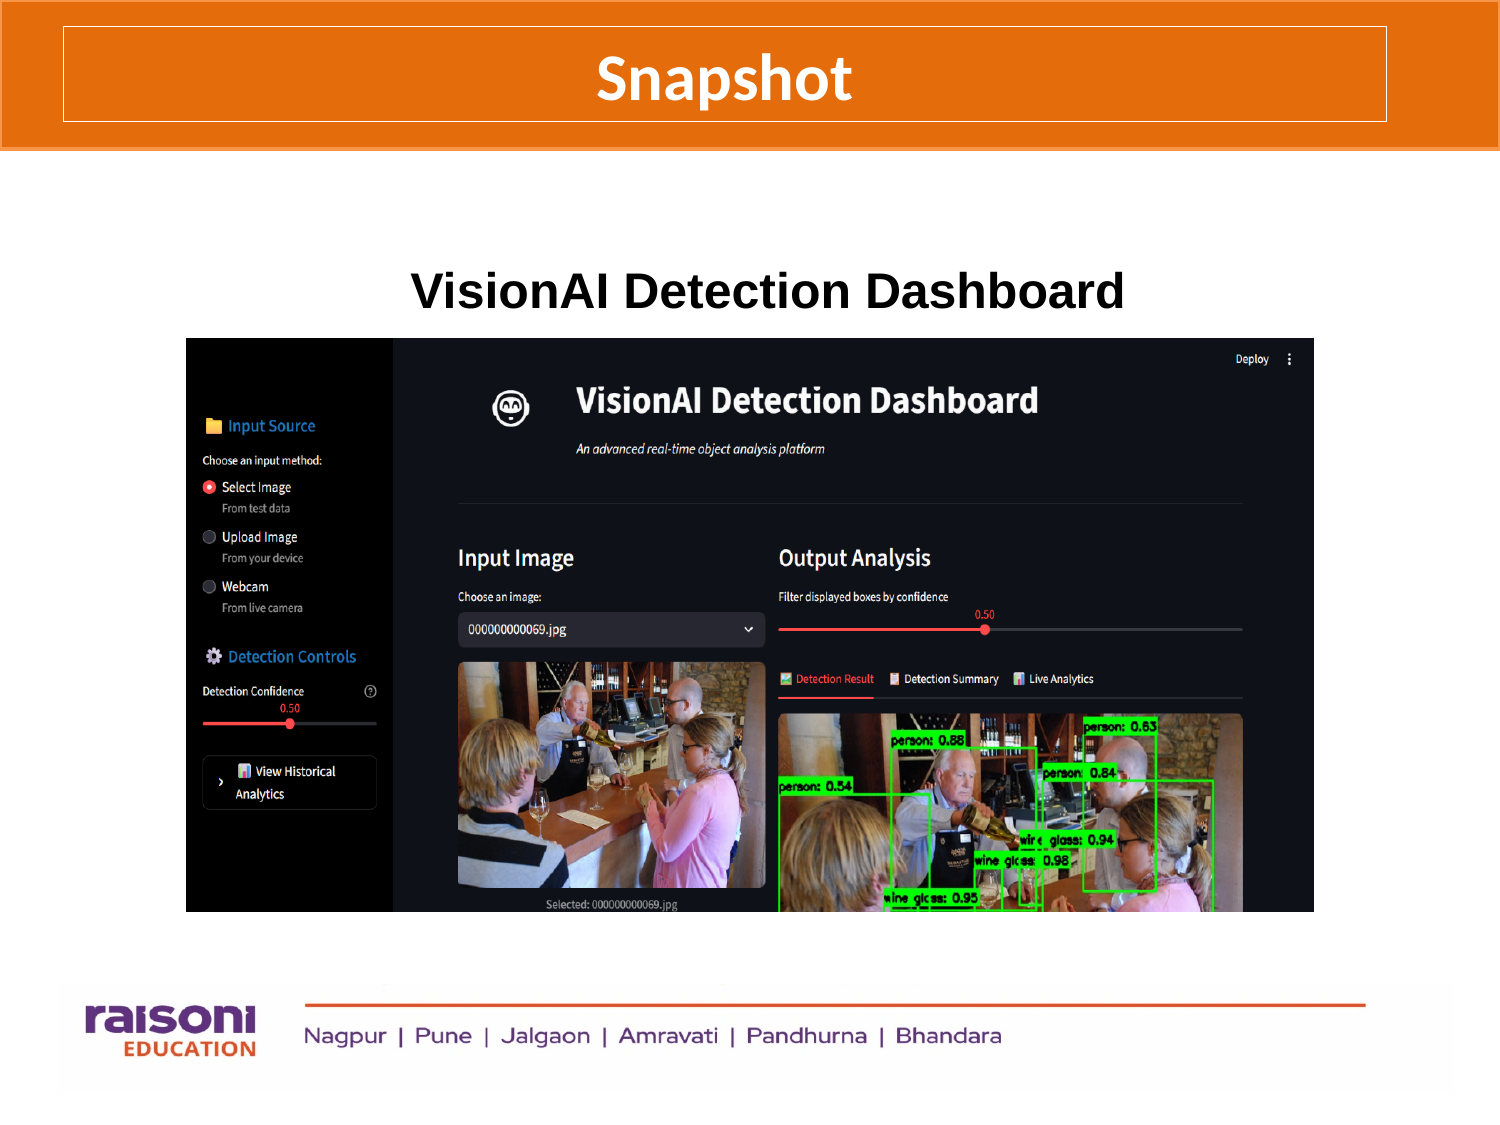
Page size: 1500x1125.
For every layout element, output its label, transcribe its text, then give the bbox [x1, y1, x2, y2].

text_box VisionAI Detection Dashboard [395, 250, 1148, 326]
picture [58, 984, 1454, 1094]
text_box Snapshot [63, 26, 1387, 122]
text_box [0, 0, 1500, 151]
picture [186, 337, 1314, 913]
